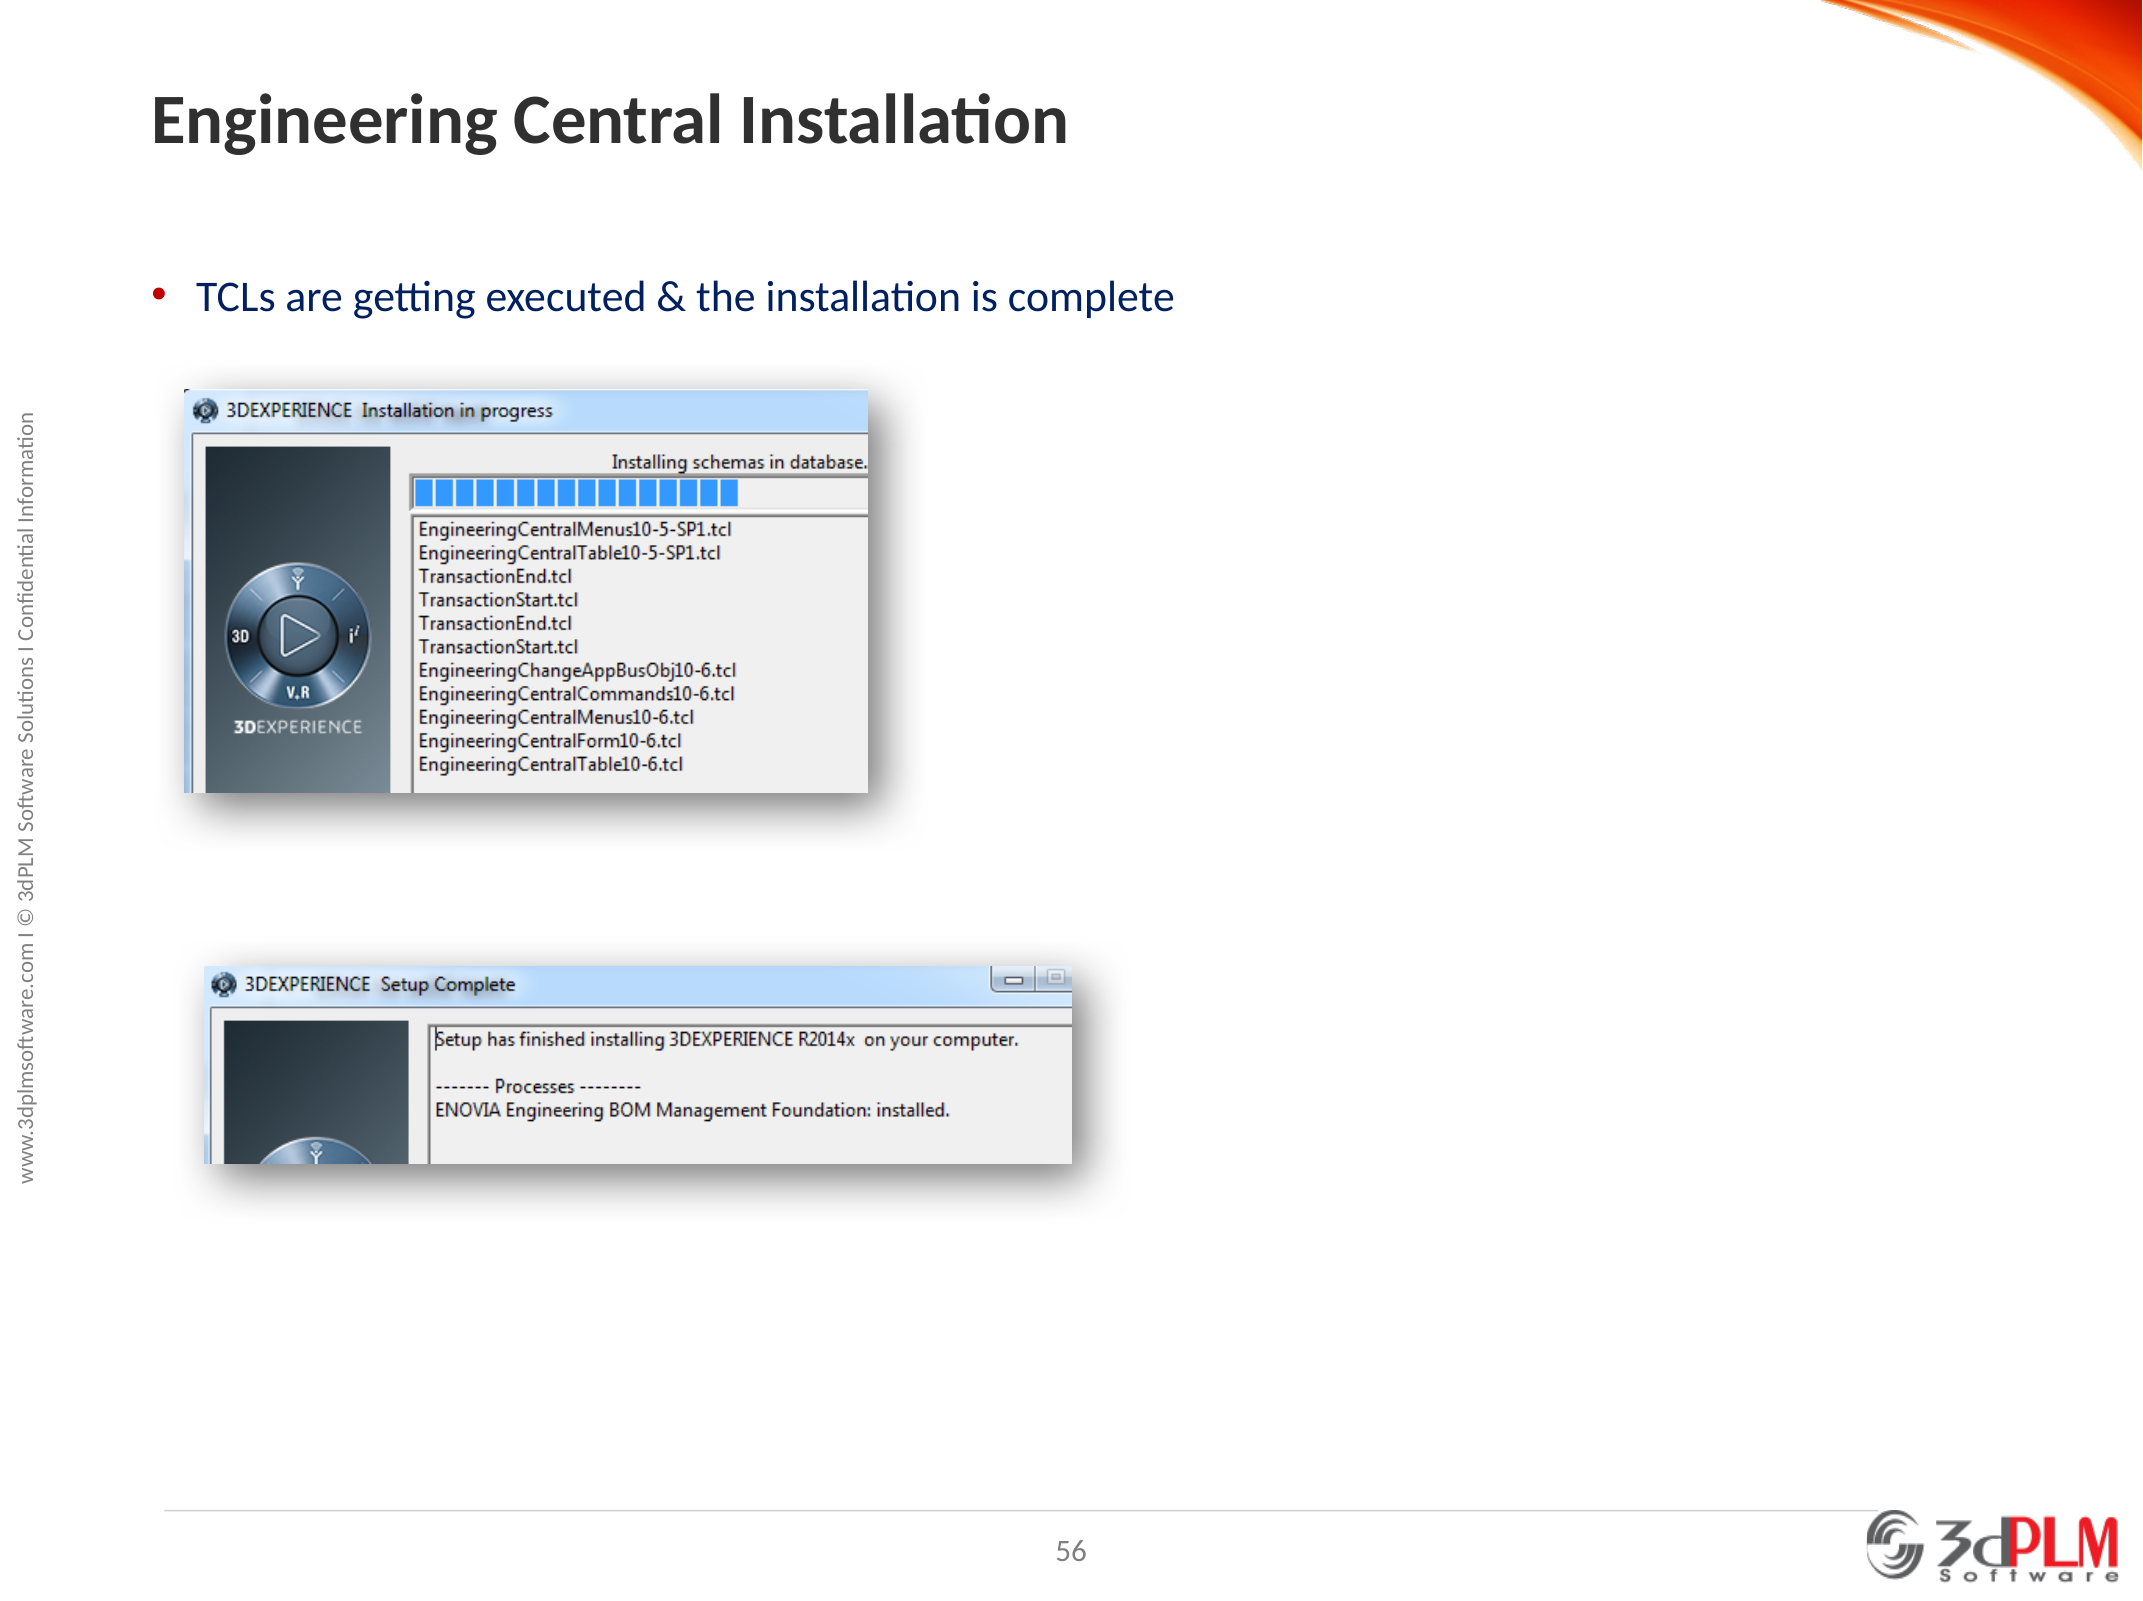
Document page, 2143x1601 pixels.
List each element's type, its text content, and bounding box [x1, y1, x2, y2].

picture [1866, 1510, 2119, 1585]
picture [203, 965, 1072, 1164]
picture [1820, 0, 2143, 173]
picture [184, 388, 868, 793]
title Engineering Central Installation [128, 51, 1950, 180]
list TCLs are getting executed & the installation is complete [128, 256, 1950, 1409]
